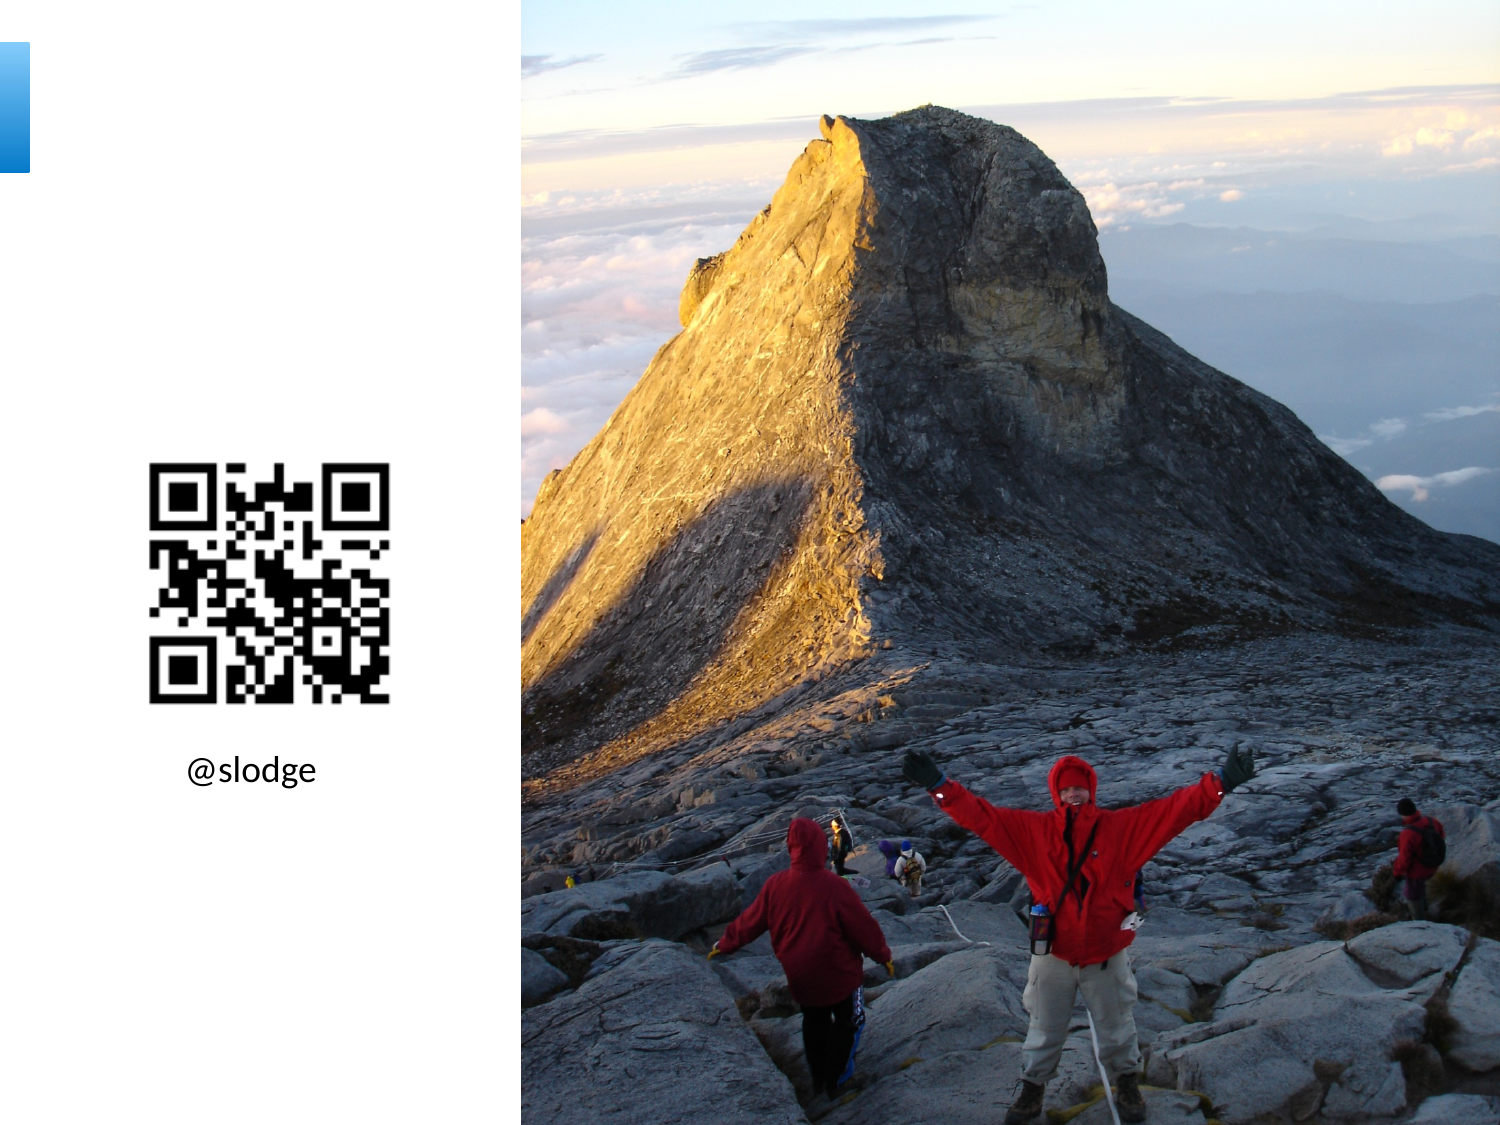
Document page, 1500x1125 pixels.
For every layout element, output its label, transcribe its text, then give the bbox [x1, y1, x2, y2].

picture [137, 449, 401, 713]
text_box @slodge [169, 737, 332, 798]
picture [521, 0, 1500, 1125]
